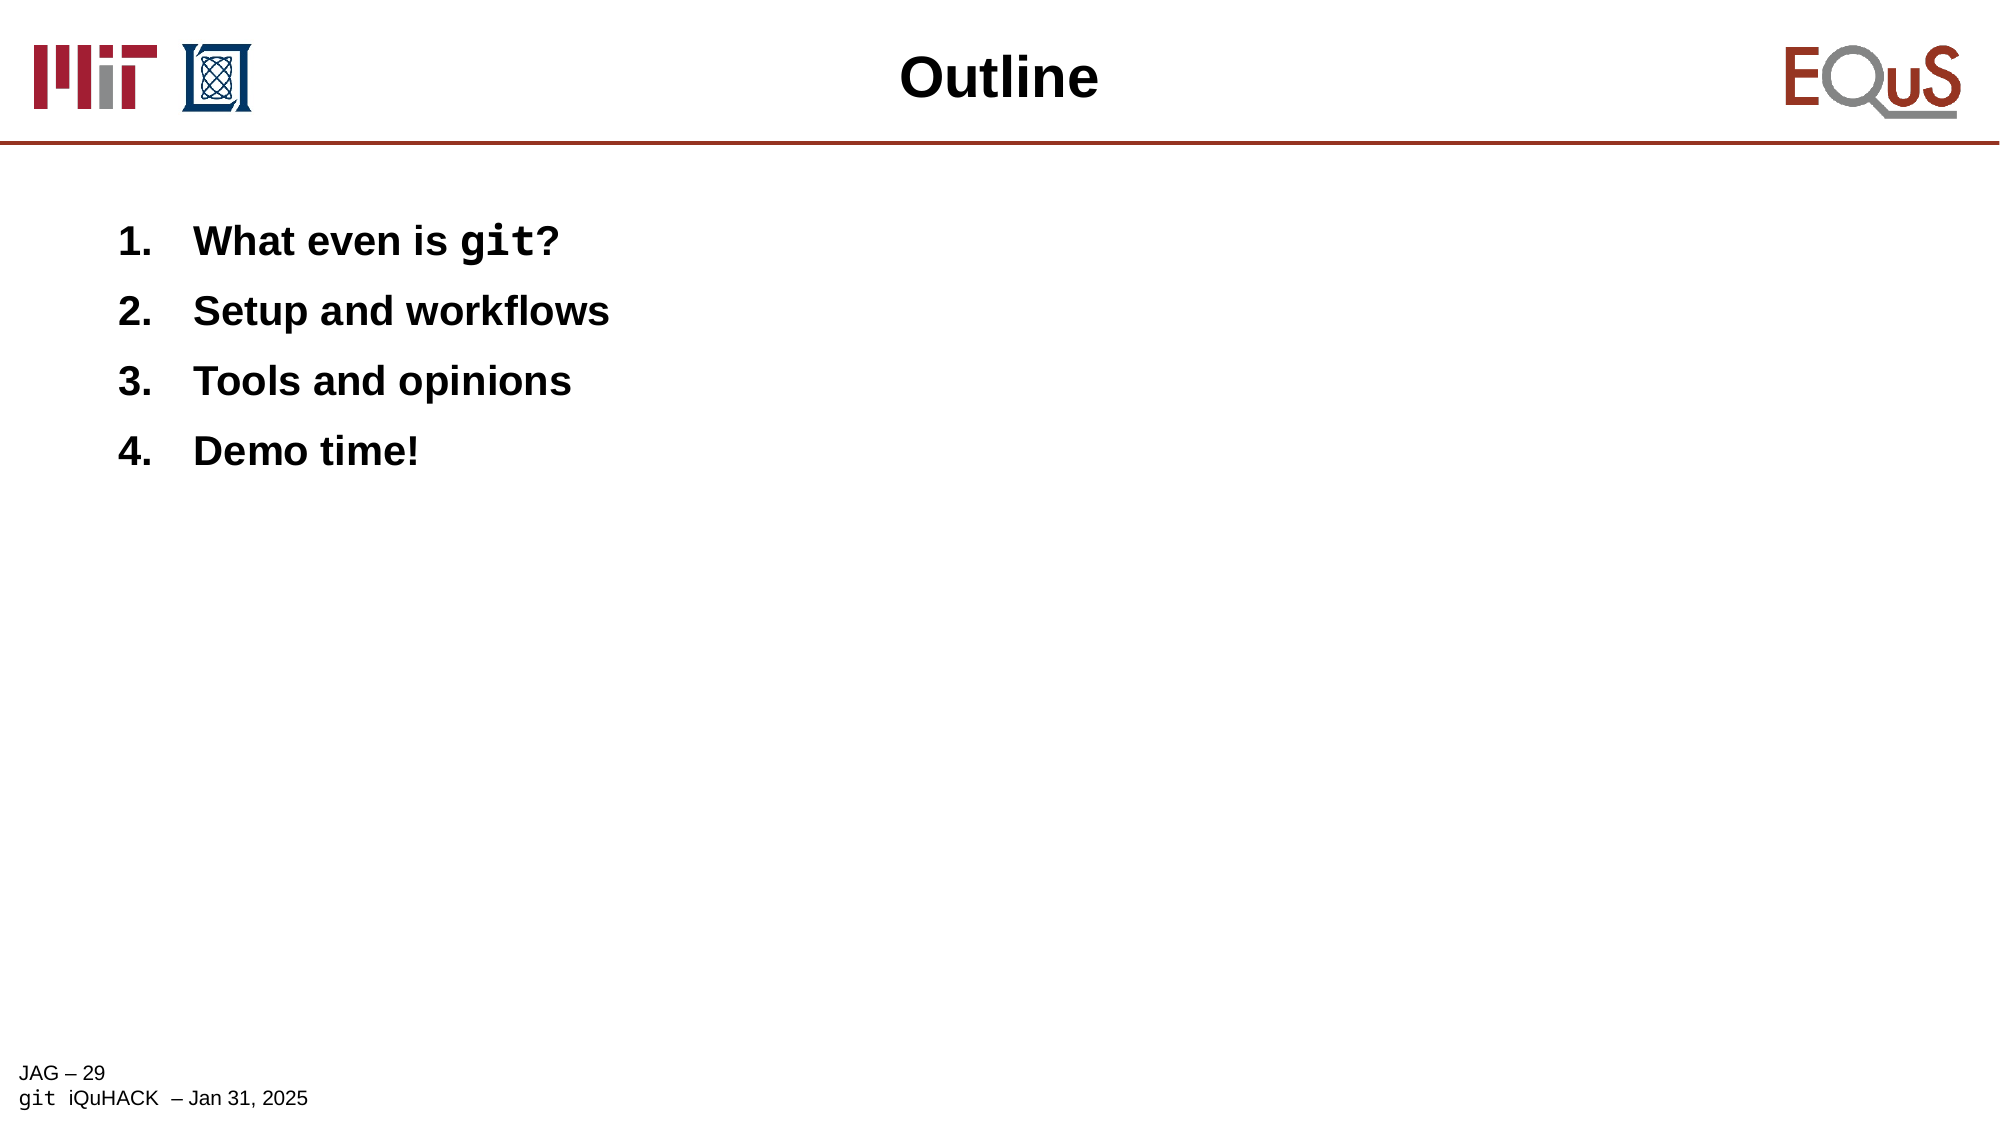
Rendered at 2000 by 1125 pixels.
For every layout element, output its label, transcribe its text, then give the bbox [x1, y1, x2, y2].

picture [1777, 39, 1965, 127]
list What even is git? Setup and workflows Tools and opinions Demo time! [103, 212, 1895, 1005]
picture [178, 39, 254, 115]
picture [34, 45, 157, 109]
title Outline [304, 26, 1696, 134]
